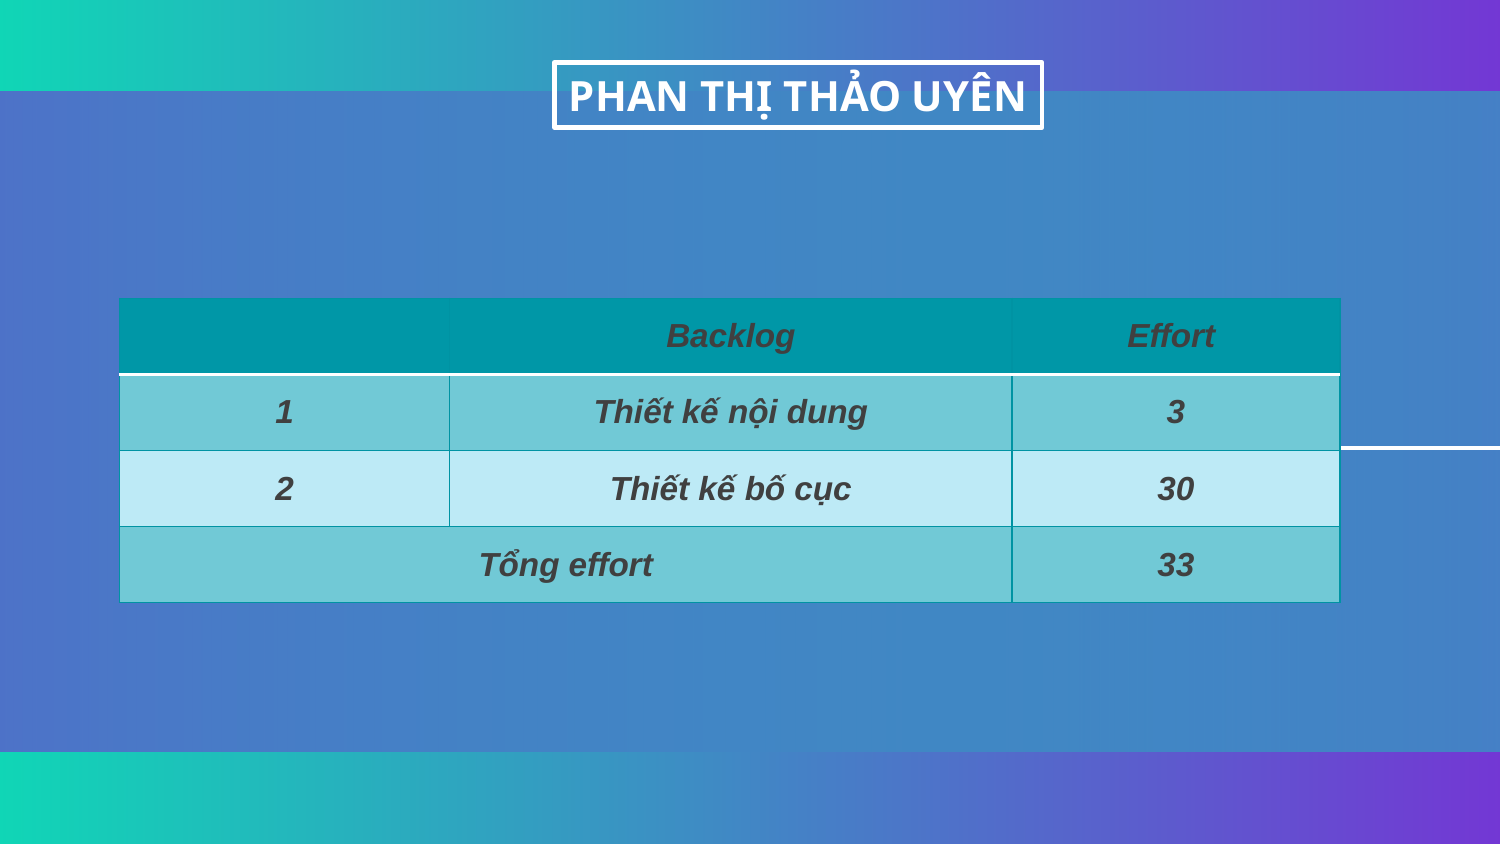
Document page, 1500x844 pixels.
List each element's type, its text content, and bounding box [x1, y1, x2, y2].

table_cell 1 [120, 376, 449, 450]
table_cell 30 [1013, 451, 1339, 526]
table_cell 2 [120, 451, 449, 526]
table_header Backlog [450, 299, 1011, 373]
table_cell Tổng effort [120, 527, 1011, 602]
table_cell Thiết kế nội dung [450, 376, 1011, 450]
table_cell 3 [1013, 376, 1339, 450]
text_box PHAN THỊ THẢO UYÊN [554, 62, 1043, 128]
table_cell 33 [1013, 527, 1339, 602]
table_header [120, 299, 449, 373]
table_cell Thiết kế bố cục [450, 451, 1011, 526]
table_header Effort [1013, 299, 1339, 373]
